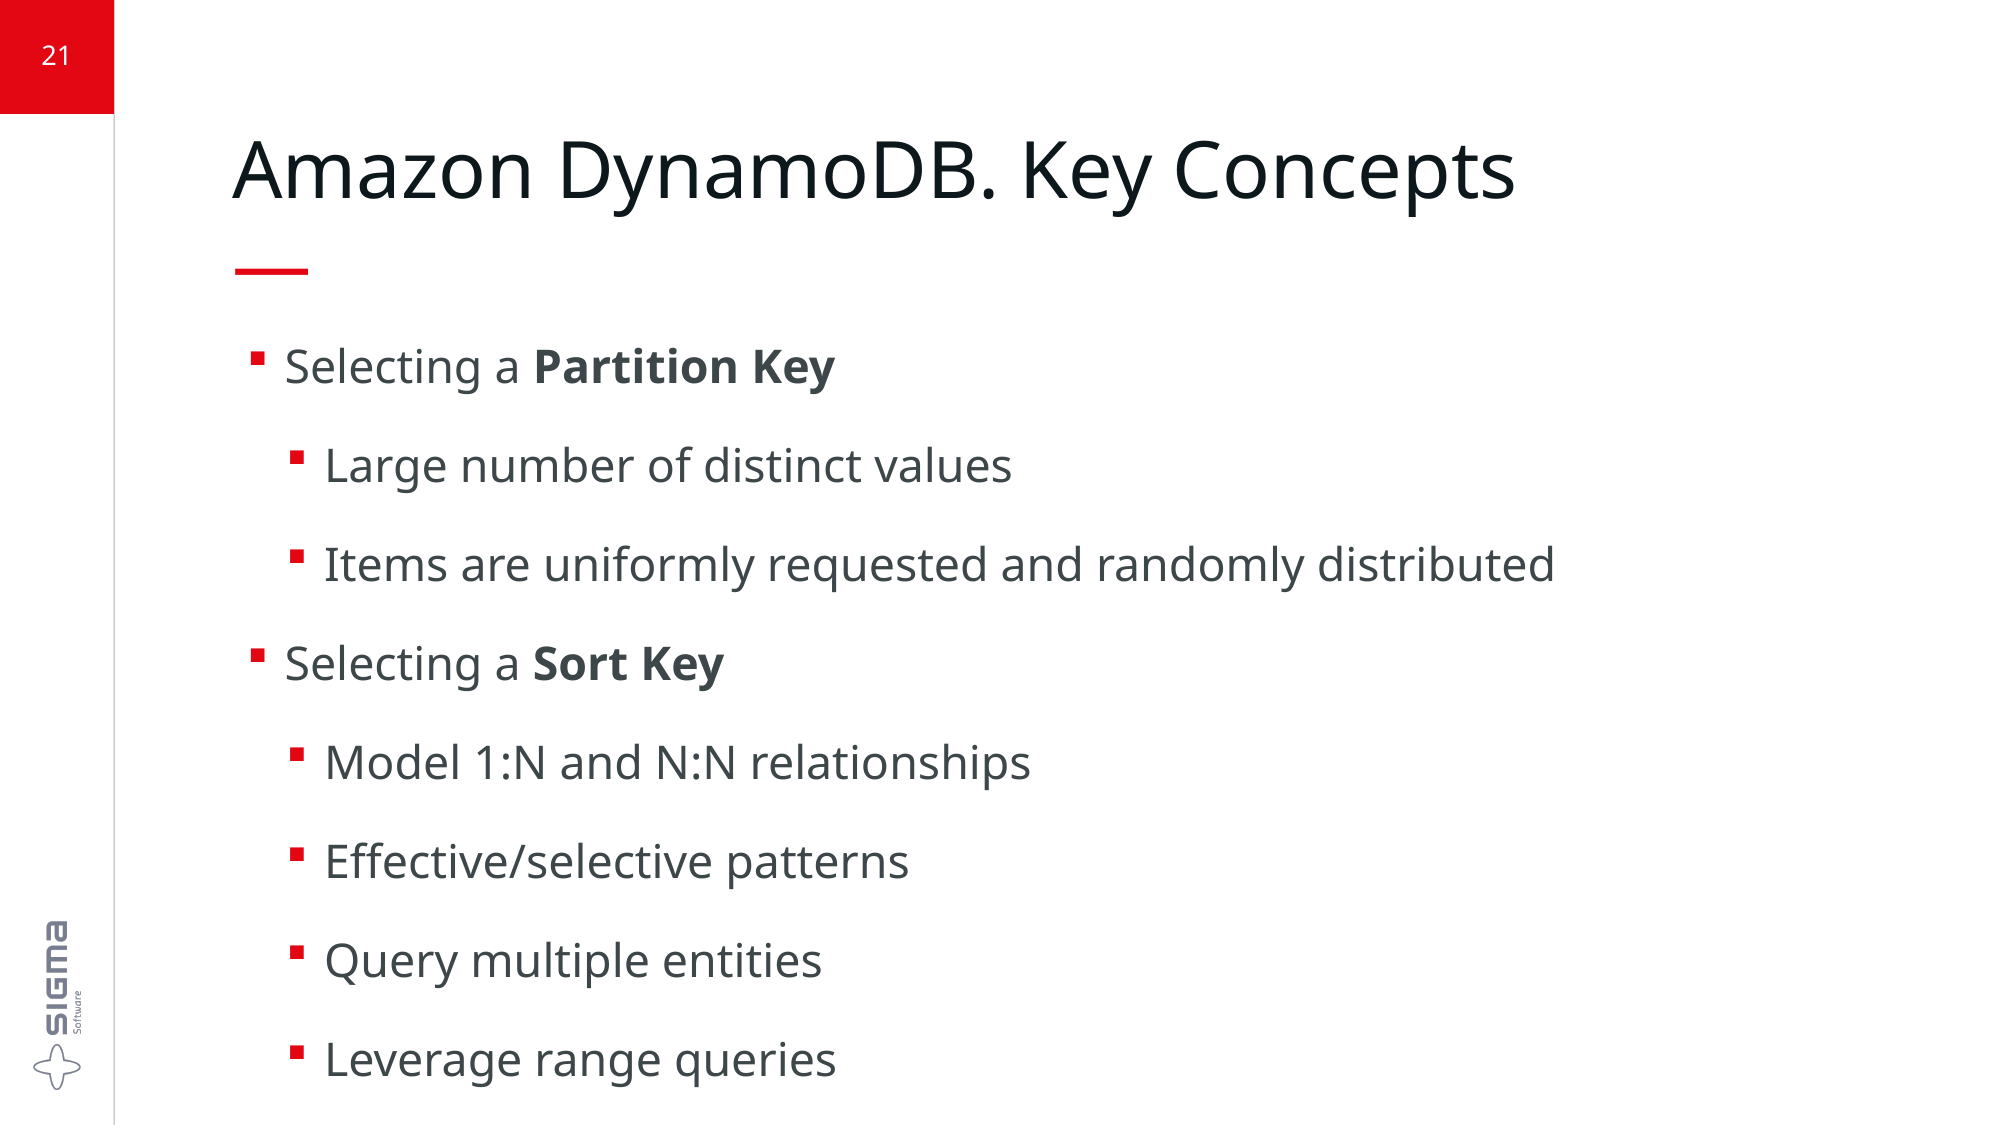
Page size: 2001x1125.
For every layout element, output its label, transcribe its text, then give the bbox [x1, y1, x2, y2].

picture [34, 922, 81, 1090]
text_box Selecting a Partition Key Large number of distinct values Items are uniformly requested and randomly distributed Selecting a Sort Key Model 1:N and N:N relationships Effective/selective patterns Query multiple entities Leverage range queries [232, 301, 1786, 1097]
slide_number 21 [0, 0, 114, 114]
title Amazon DynamoDB. Key Concepts — [232, 119, 1886, 312]
